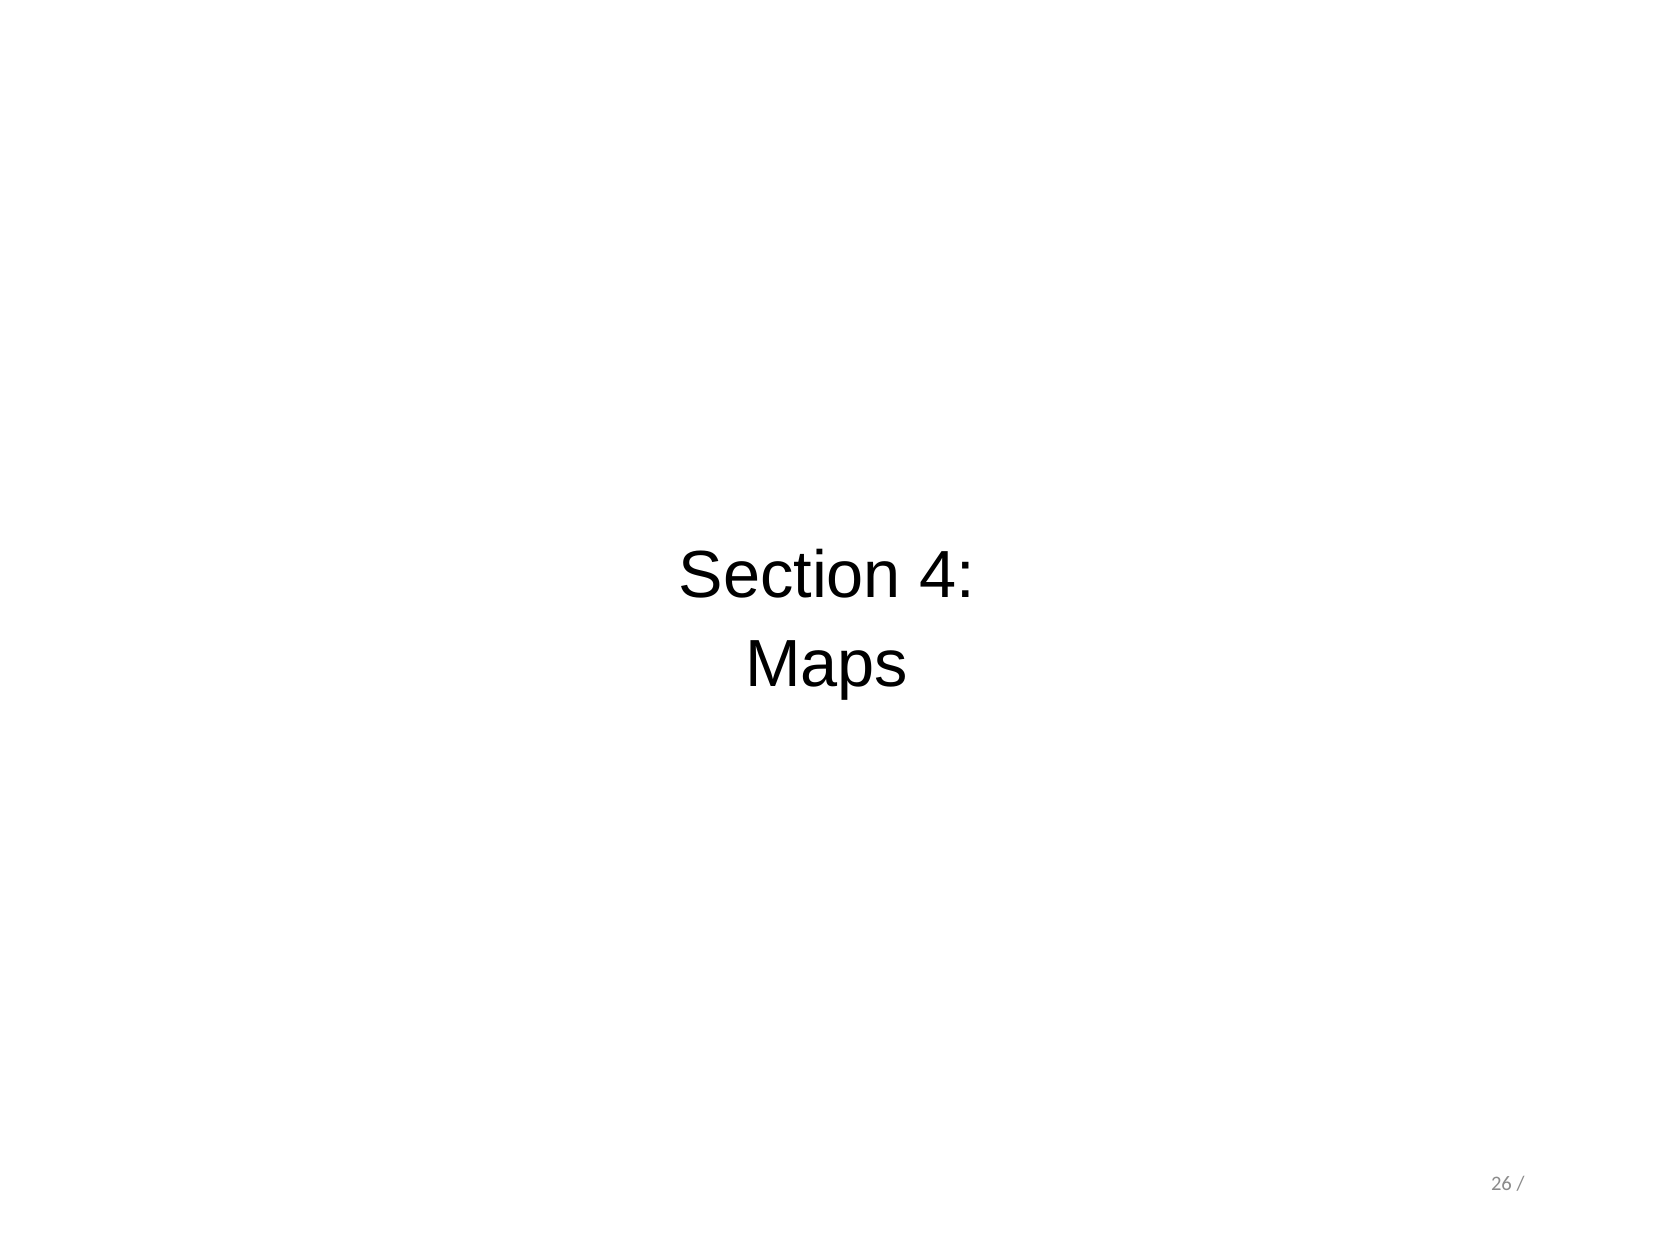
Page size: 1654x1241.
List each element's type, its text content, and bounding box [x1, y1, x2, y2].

subtitle Section 4: Maps [0, 0, 1654, 1241]
